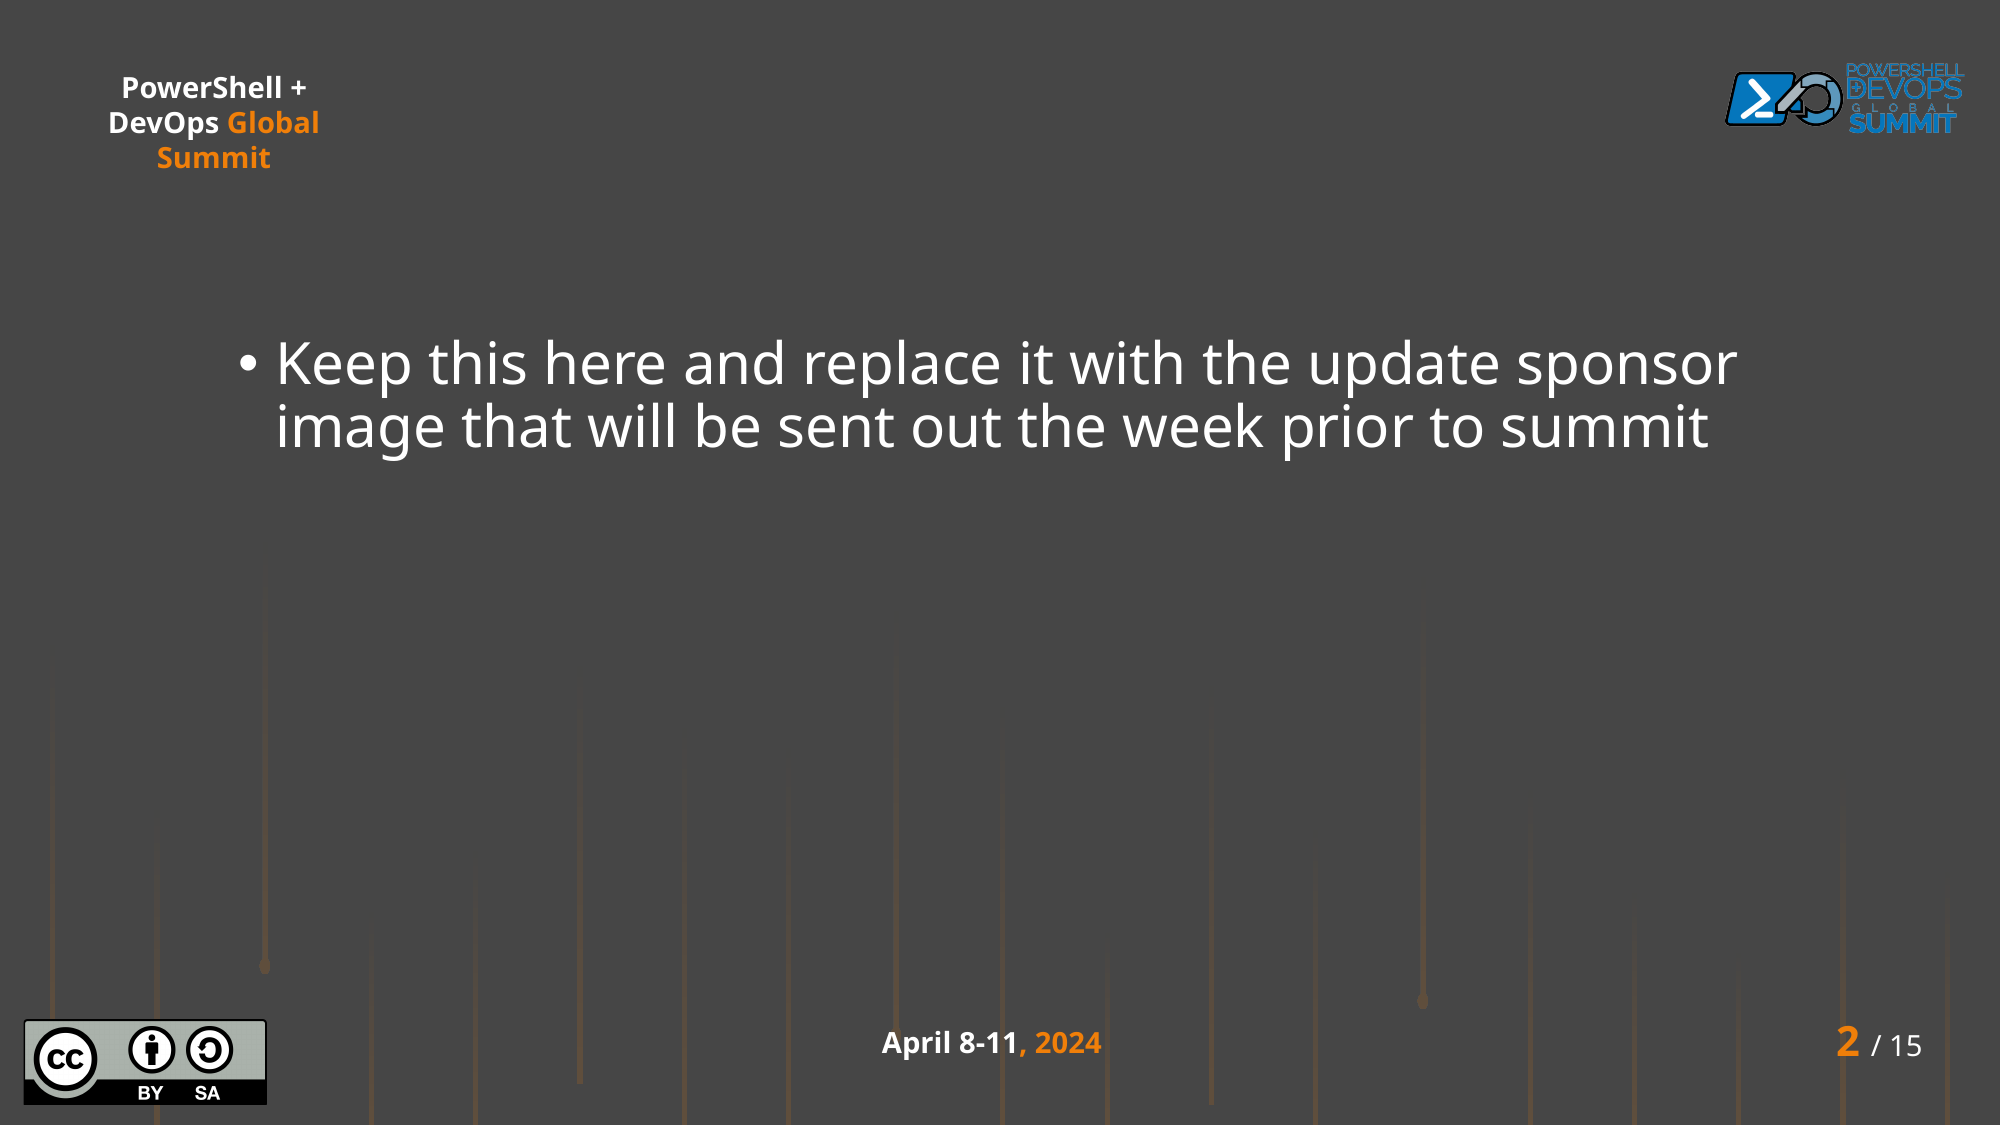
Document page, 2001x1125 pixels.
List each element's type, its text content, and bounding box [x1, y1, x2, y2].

list Keep this here and replace it with the update sponsor image that will be sent out the week prior to summit [223, 326, 1849, 704]
picture [1725, 61, 1965, 139]
picture [23, 1019, 267, 1105]
